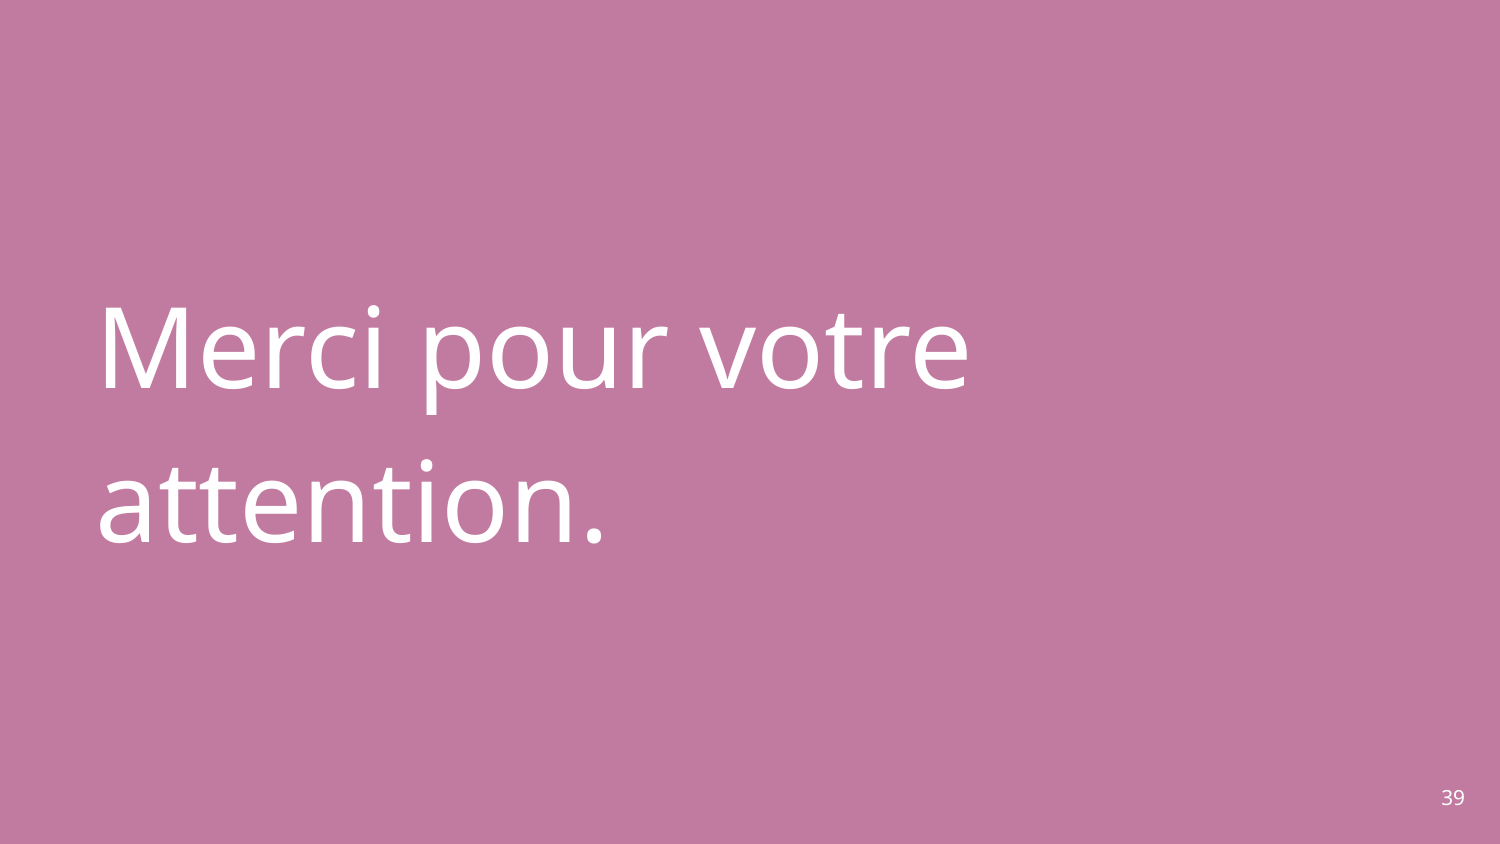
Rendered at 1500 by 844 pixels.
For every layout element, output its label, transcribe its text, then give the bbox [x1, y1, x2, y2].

slide_number ‹#› [1389, 764, 1480, 830]
title Merci pour votre attention. [80, 86, 1012, 757]
